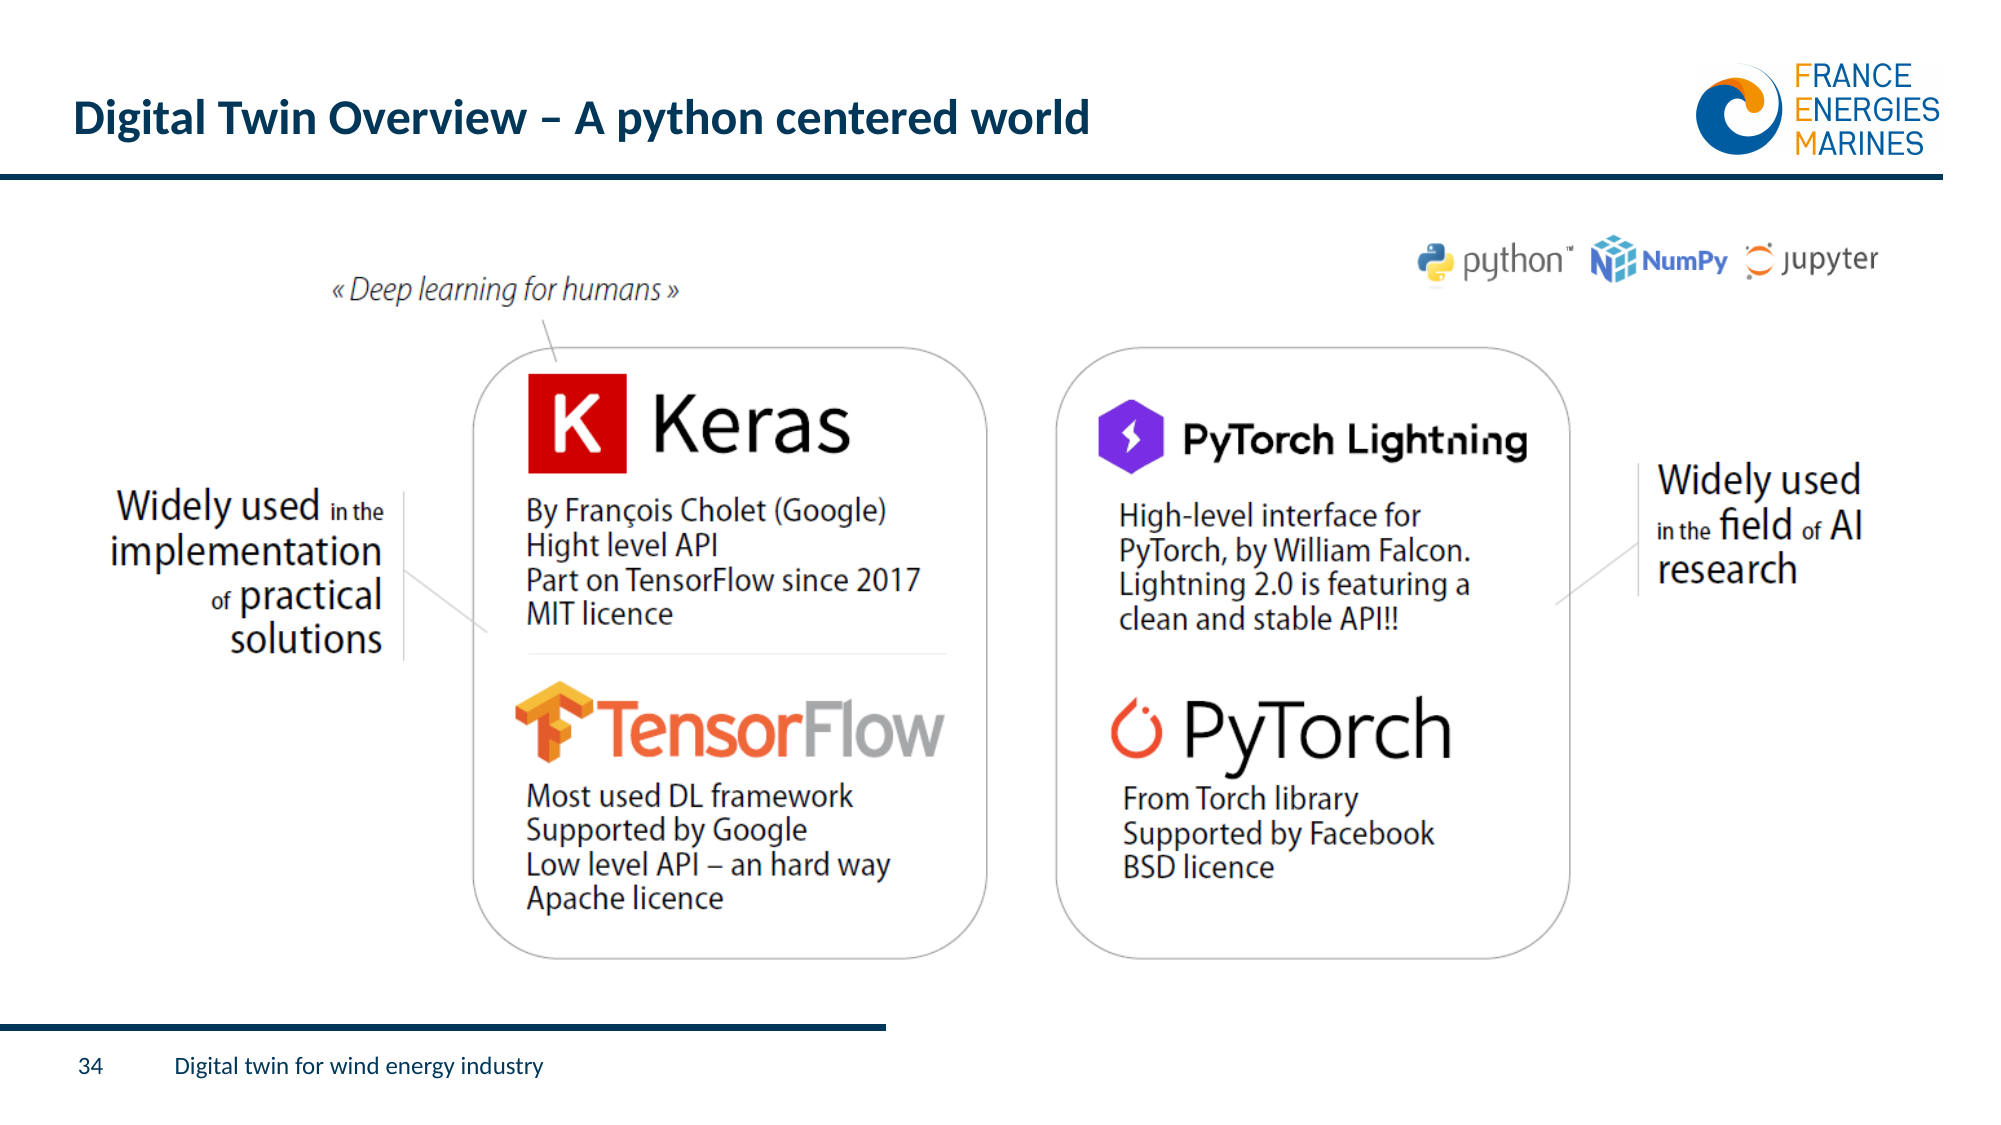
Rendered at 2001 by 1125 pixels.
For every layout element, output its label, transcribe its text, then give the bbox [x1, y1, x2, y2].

picture [1696, 63, 1943, 155]
picture [58, 206, 1943, 1014]
title Digital Twin Overview – A python centered world [58, 60, 1649, 177]
slide_number 34 [63, 1042, 142, 1103]
footer Digital twin for wind energy industry [159, 1042, 878, 1103]
